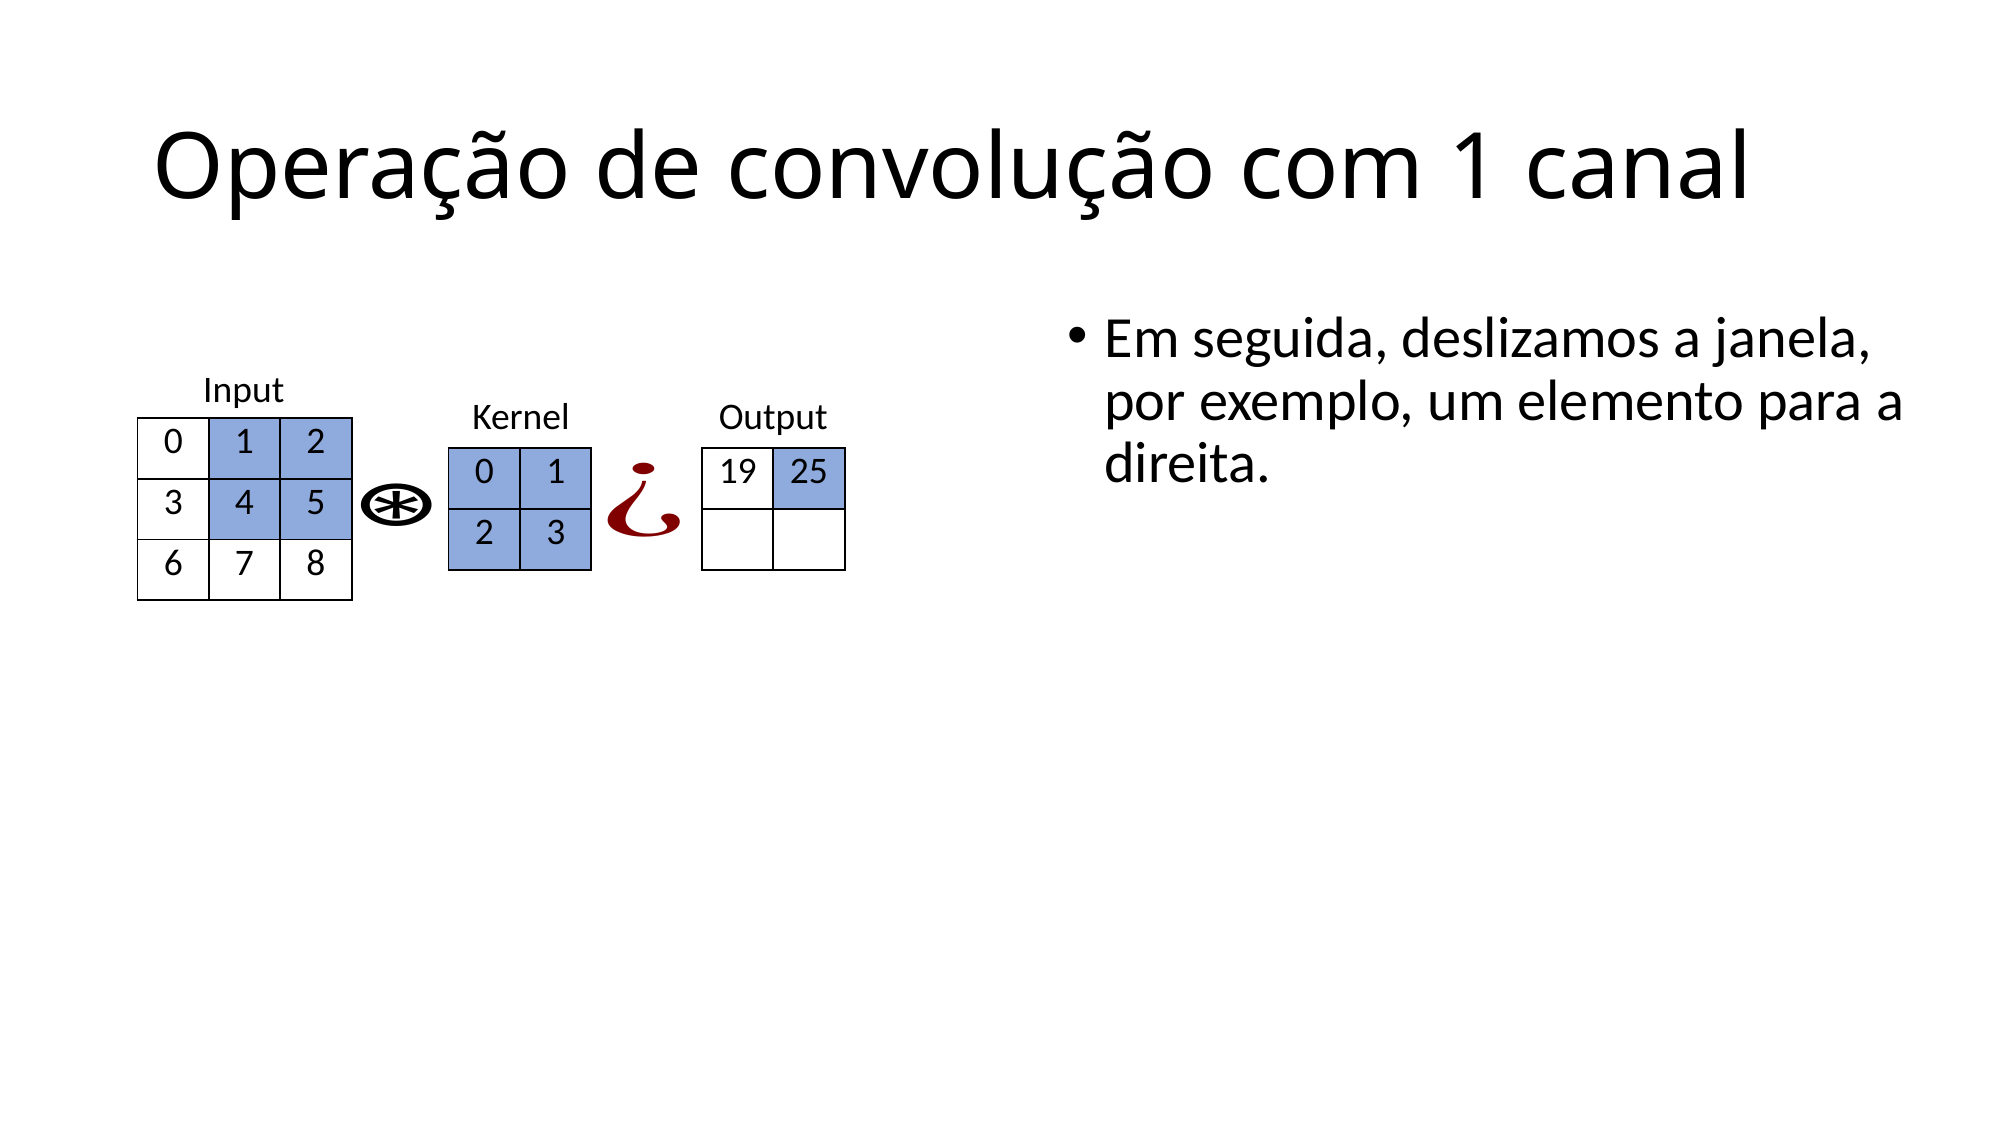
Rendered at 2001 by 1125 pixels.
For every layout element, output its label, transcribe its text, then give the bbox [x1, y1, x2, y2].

table_header 0 [138, 419, 208, 478]
table_header 2 [281, 419, 351, 478]
text_box Output [701, 384, 845, 445]
table_cell 3 [521, 510, 590, 569]
table_header 1 [521, 449, 590, 508]
list Em seguida, deslizamos a janela, por exemplo, um elemento para a direita. [1052, 299, 1981, 1125]
table_header 25 [774, 449, 844, 508]
title Operação de convolução com 1 canal [137, 59, 1863, 278]
table_header 0 [449, 449, 519, 508]
table_cell 6 [138, 540, 208, 599]
table_cell 4 [210, 480, 279, 539]
text_box Kernel [450, 384, 592, 445]
table_cell [703, 510, 772, 569]
table_cell 8 [281, 540, 351, 599]
table_cell [774, 510, 844, 569]
table_header 1 [210, 419, 279, 478]
table_cell 7 [210, 540, 279, 599]
table_header 19 [703, 449, 772, 508]
table_cell 5 [281, 480, 351, 539]
table_cell 3 [138, 480, 208, 539]
text_box Input [137, 357, 350, 417]
table_cell 2 [449, 510, 519, 569]
